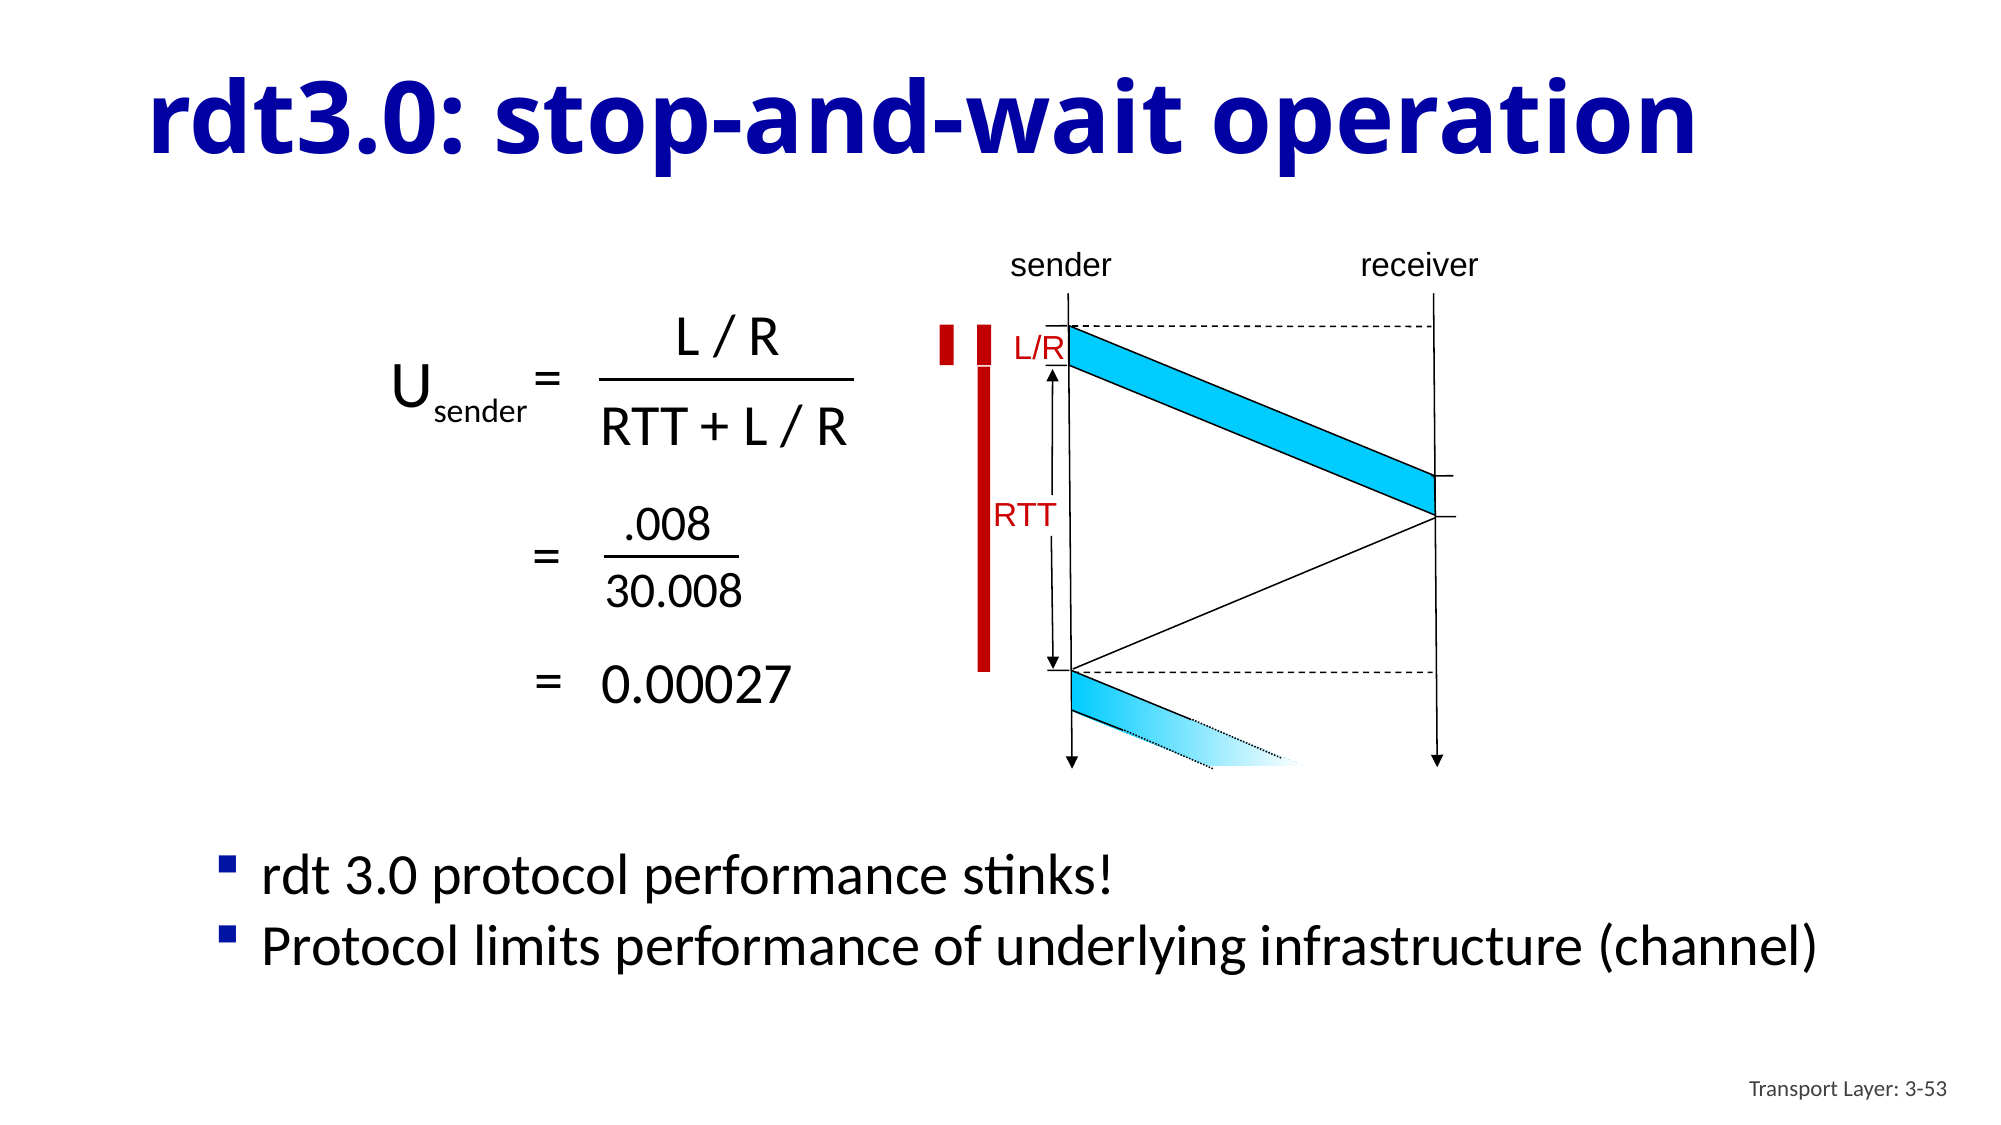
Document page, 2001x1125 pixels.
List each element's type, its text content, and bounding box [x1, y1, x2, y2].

text_box + L / R [685, 379, 864, 465]
text_box sender [981, 235, 1127, 294]
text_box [368, 331, 578, 430]
text_box [1430, 518, 1444, 768]
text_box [1071, 670, 1282, 759]
title rdt3.0: stop-and-wait operation [131, 47, 1952, 195]
text_box rdt 3.0 protocol performance stinks! Protocol limits performance of underlying infrastructure (channel) [200, 829, 1873, 1029]
text_box RTT [585, 379, 685, 465]
text_box [1193, 757, 1305, 767]
text_box L / R [660, 290, 796, 375]
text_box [517, 483, 810, 724]
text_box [938, 366, 1078, 672]
text_box receiver [1338, 235, 1494, 294]
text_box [941, 318, 1081, 374]
slide_number Transport Layer: 3-53 [1512, 1056, 1963, 1117]
text_box [1081, 330, 1436, 516]
text_box [1065, 756, 1077, 769]
